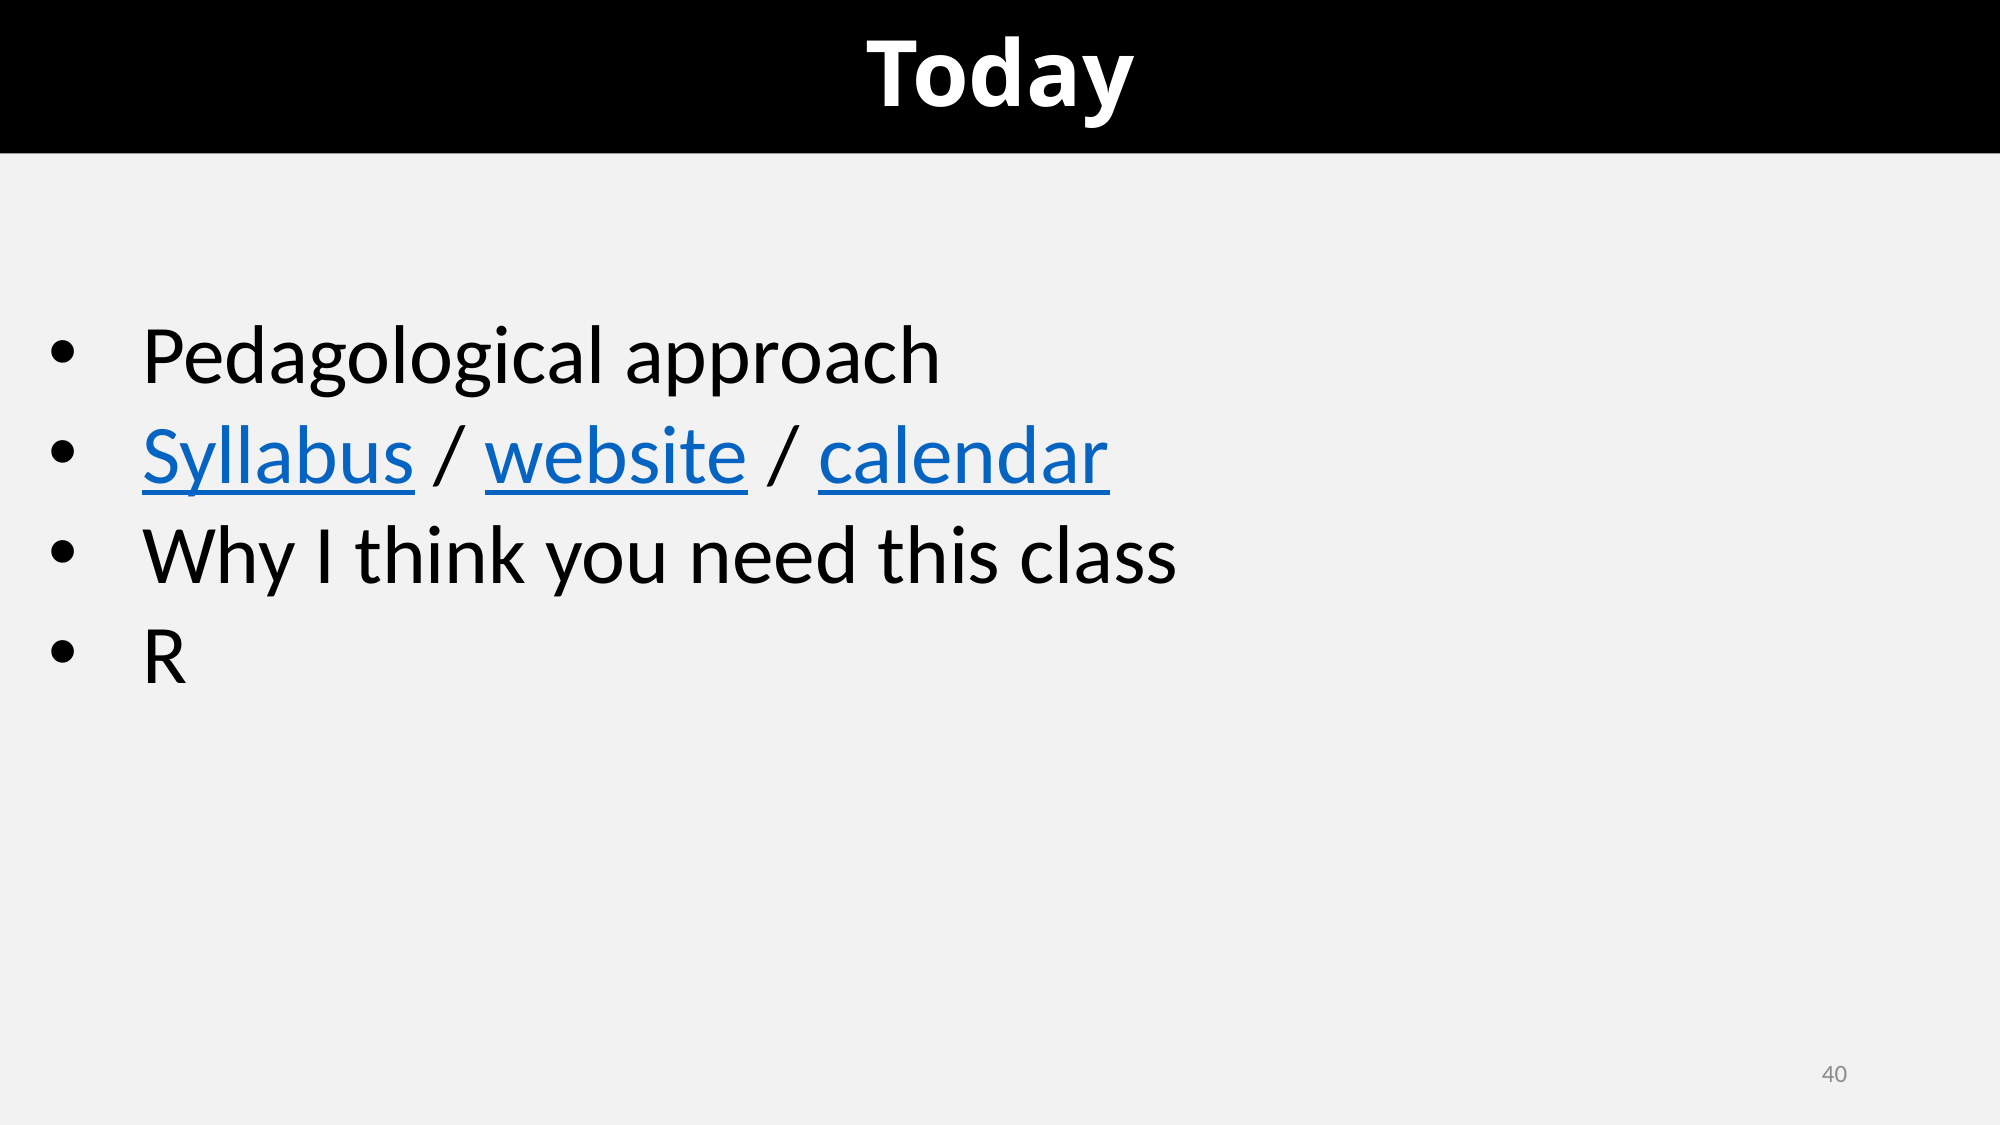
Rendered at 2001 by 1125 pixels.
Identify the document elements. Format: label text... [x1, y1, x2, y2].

text_box Pedagological approach Syllabus / website / calendar Why I think you need this class R [33, 293, 1970, 808]
title Today [0, 0, 2000, 154]
slide_number 40 [1412, 1042, 1863, 1103]
